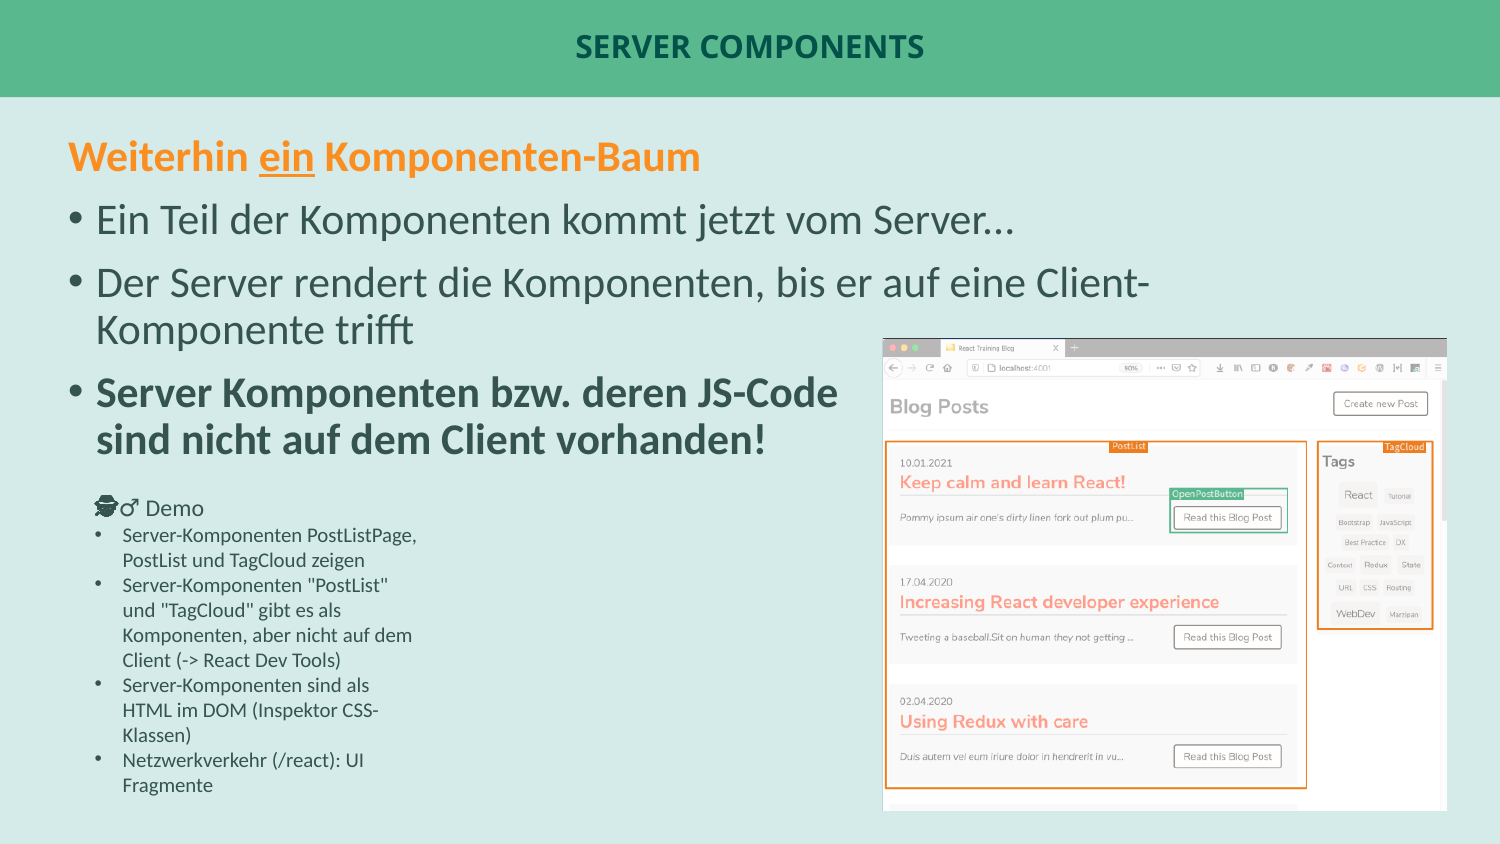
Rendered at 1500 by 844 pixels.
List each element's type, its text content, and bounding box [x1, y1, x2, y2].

list Weiterhin ein Komponenten-Baum Ein Teil der Komponenten kommt jetzt vom Server... Der Server rendert die Komponenten, bis er auf eine Client-Komponente trifft Server Komponenten bzw. deren JS-Code sind nicht auf dem Client vorhanden! [53, 126, 1324, 782]
picture [882, 338, 1447, 811]
title Server Components [0, 0, 1500, 98]
text_box 🕵️‍♂️ Demo Server-Komponenten PostListPage, PostList und TagCloud zeigen Server-Komponenten "PostList" und "TagCloud" gibt es als Komponenten, aber nicht auf dem Client (-> React Dev Tools) Server-Komponenten sind als HTML im DOM (Inspektor CSS-Klassen) Netzwerkverkehr (/react): UI Fragmente [79, 485, 433, 804]
